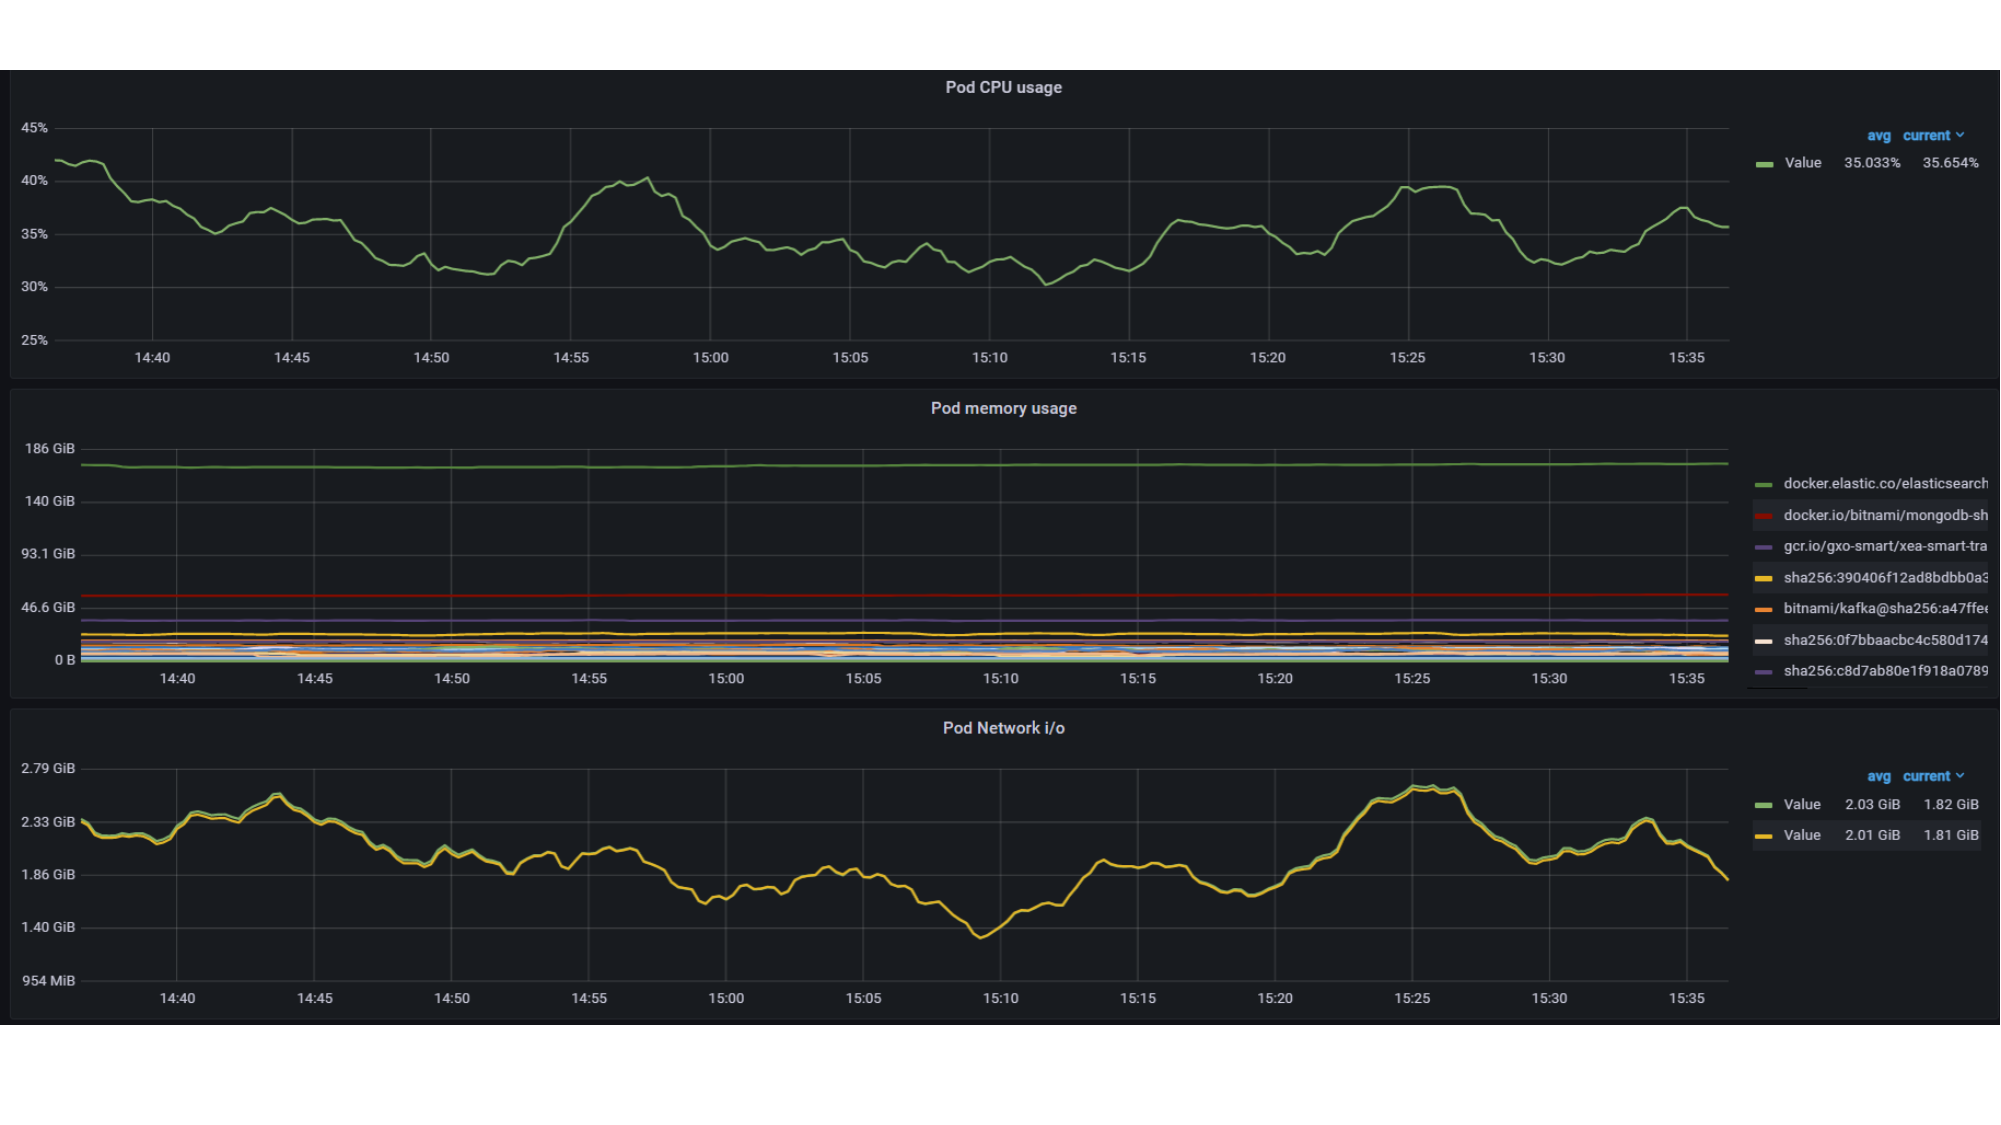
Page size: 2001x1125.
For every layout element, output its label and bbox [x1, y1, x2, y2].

picture [0, 70, 2000, 1025]
